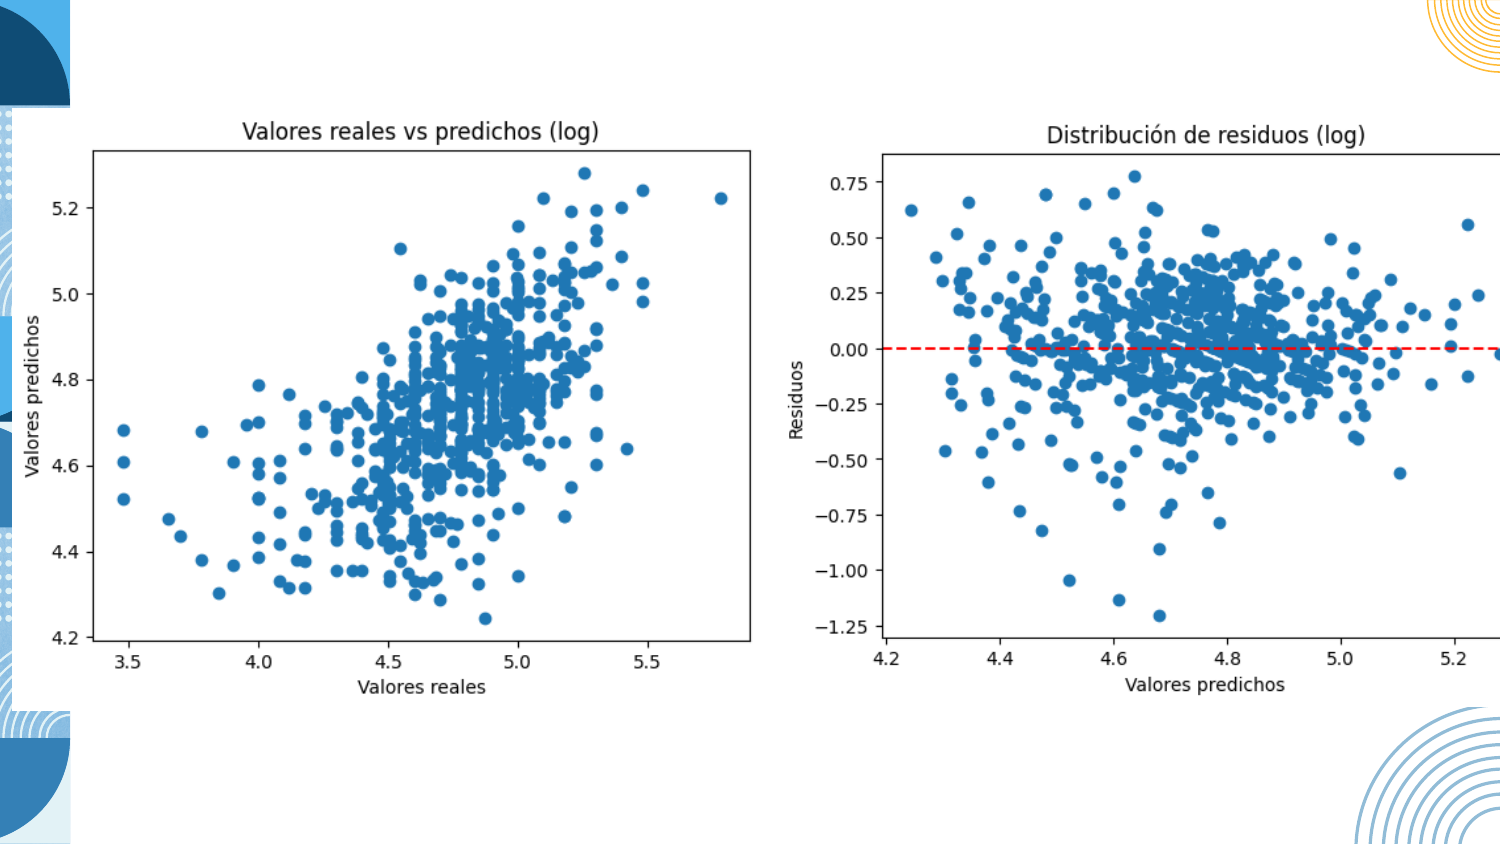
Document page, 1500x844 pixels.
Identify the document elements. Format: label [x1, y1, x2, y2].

picture [0, 0, 763, 738]
picture [775, 112, 1500, 707]
